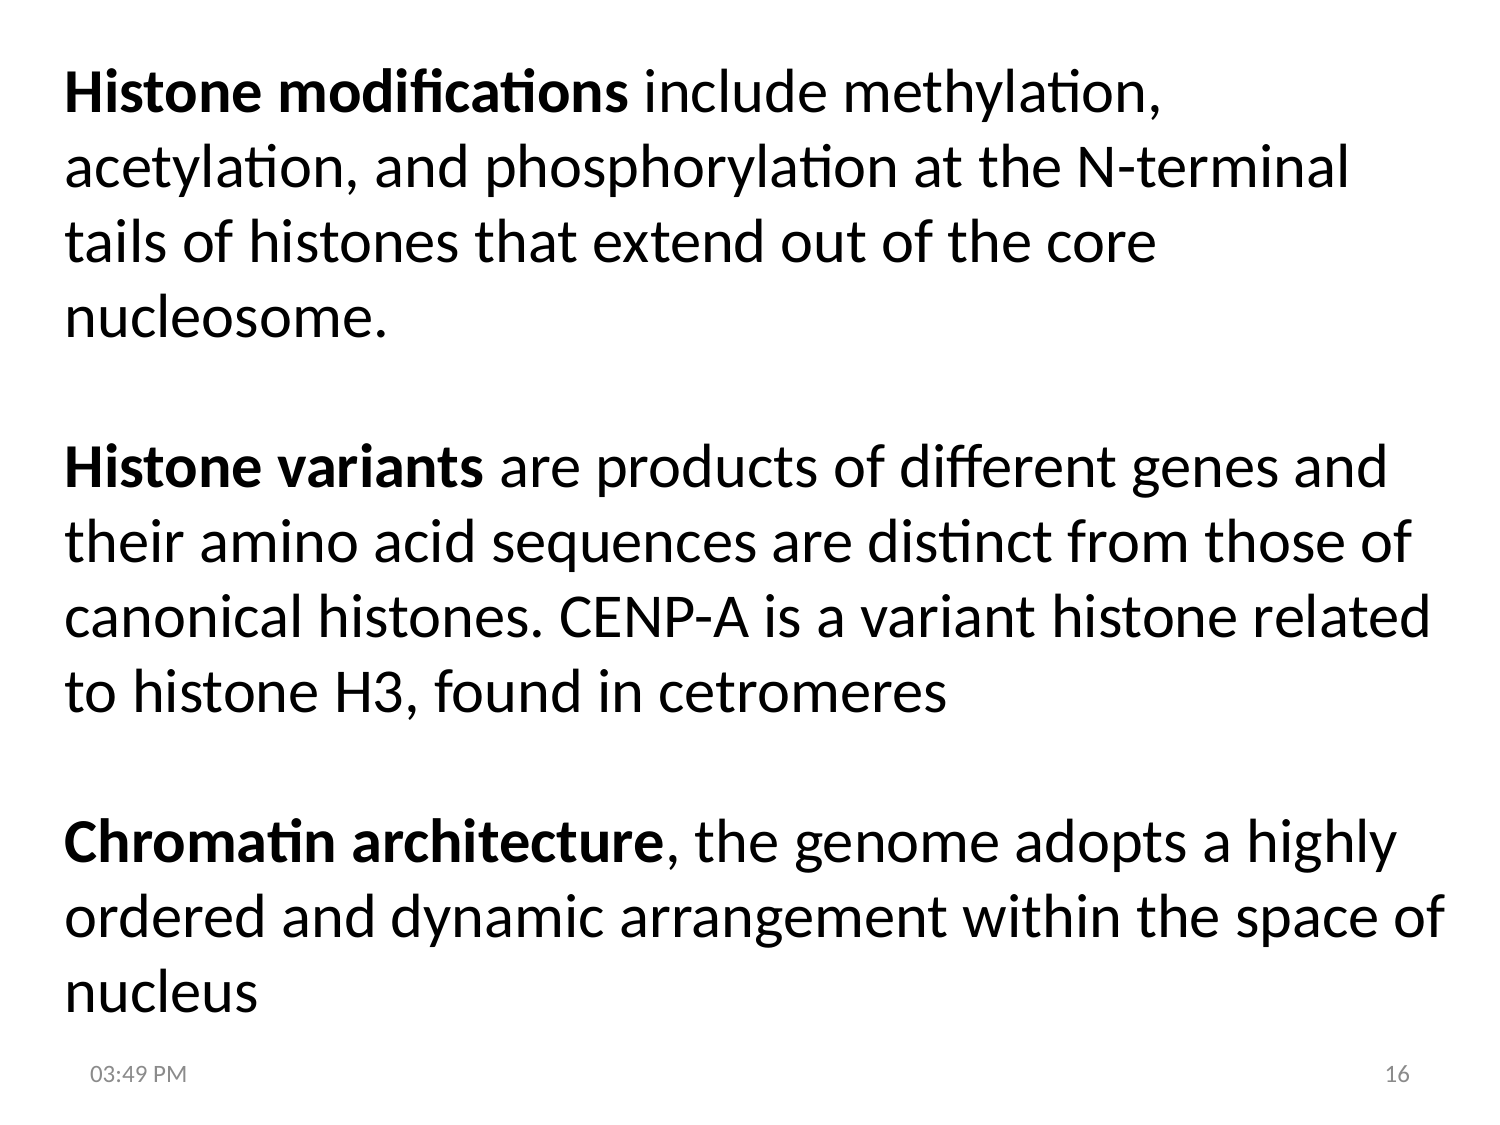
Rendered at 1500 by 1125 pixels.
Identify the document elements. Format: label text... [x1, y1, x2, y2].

slide_number 16 [1074, 1042, 1425, 1103]
text_box Histone modifications include methylation, acetylation, and phosphorylation at the N-terminal tails of histones that extend out of the core nucleosome. Histone variants are products of different genes and their amino acid sequences are distinct from those of canonical histones. CENP-A is a variant histone related to histone H3, found in cetromeres Chromatin architecture, the genome adopts a highly ordered and dynamic arrangement within the space of nucleus [49, 43, 1463, 1032]
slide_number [75, 1042, 425, 1103]
